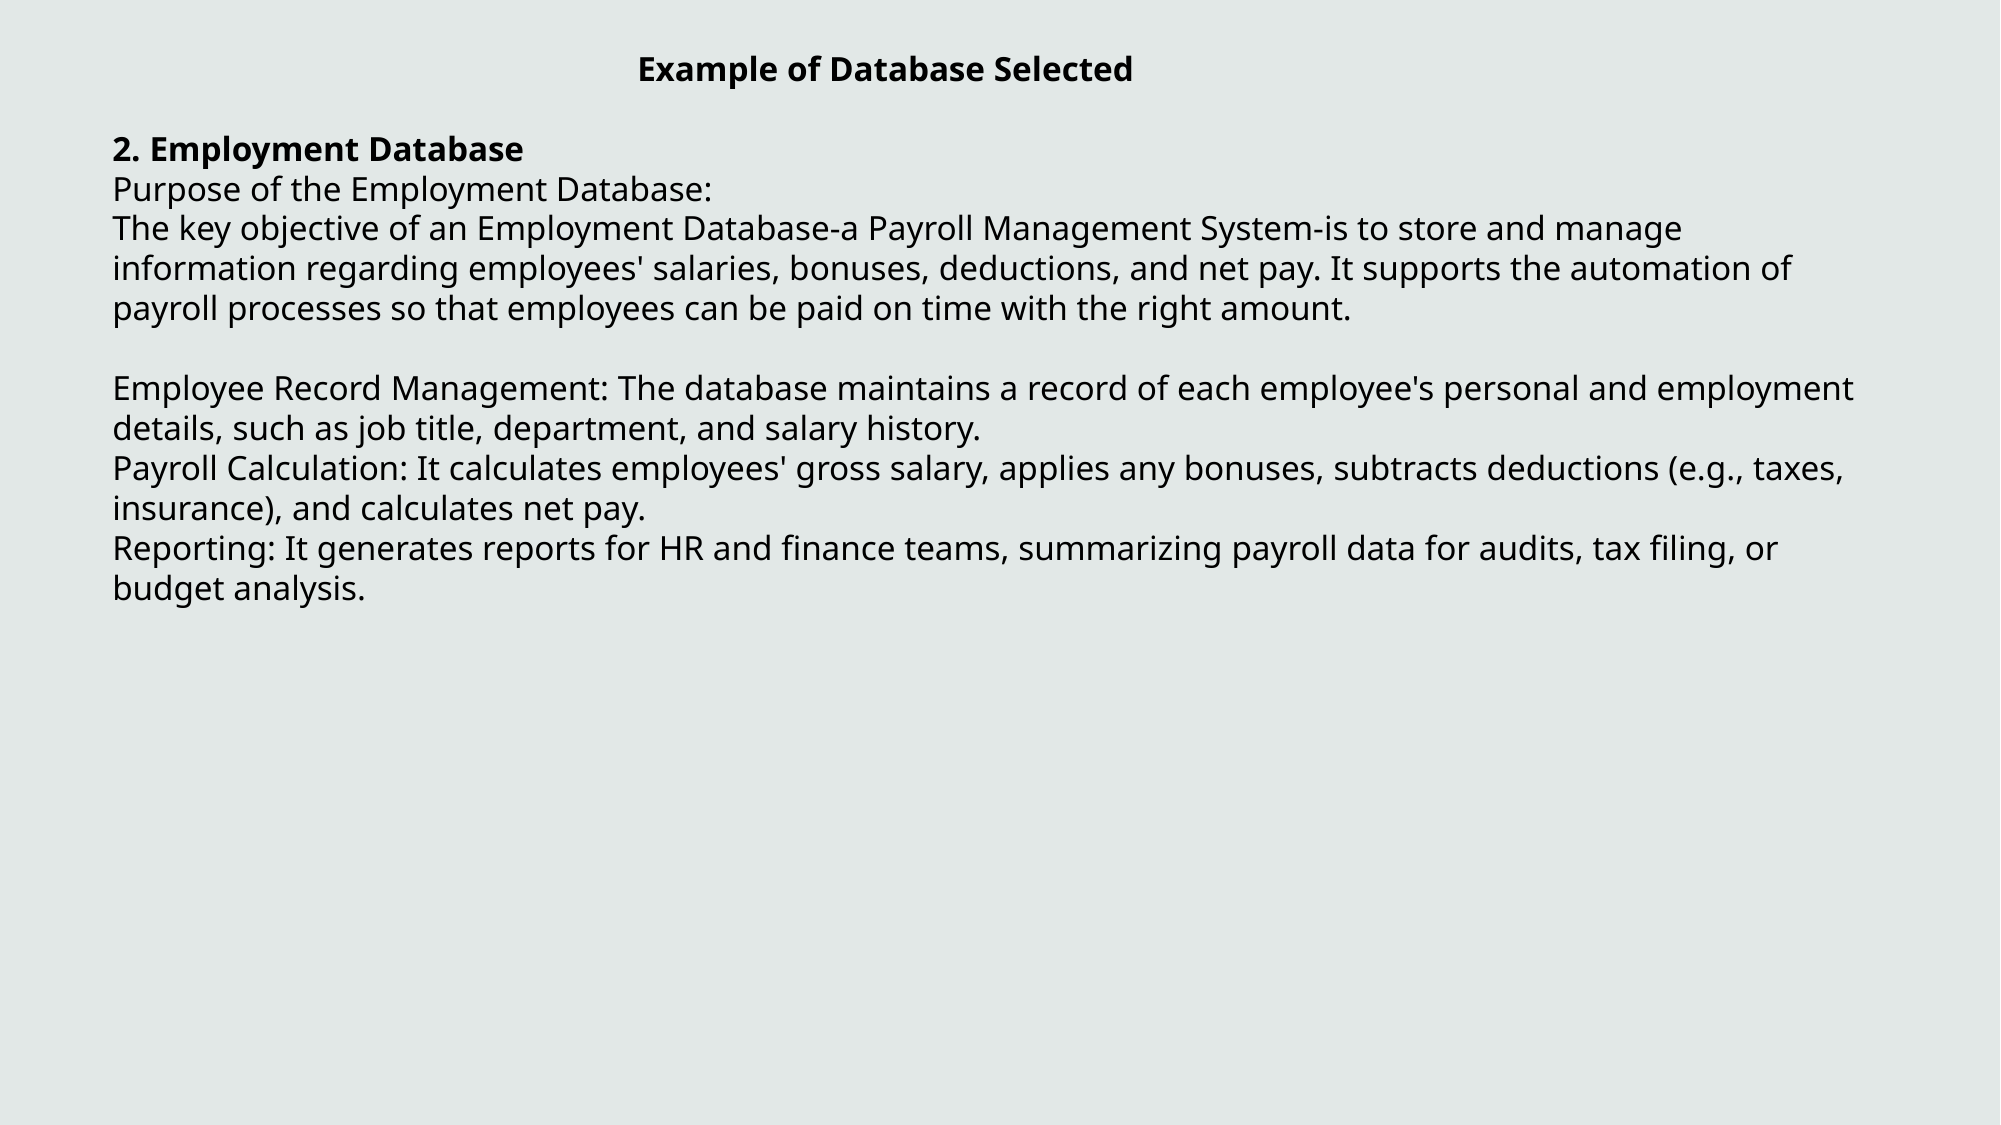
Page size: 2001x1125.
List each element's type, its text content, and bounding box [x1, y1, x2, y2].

text_box Example of Database Selected 2. Employment Database Purpose of the Employment Database: The key objective of an Employment Database-a Payroll Management System-is to store and manage information regarding employees' salaries, bonuses, deductions, and net pay. It supports the automation of payroll processes so that employees can be paid on time with the right amount. Employee Record Management: The database maintains a record of each employee's personal and employment details, such as job title, department, and salary history. Payroll Calculation: It calculates employees' gross salary, applies any bonuses, subtracts deductions (e.g., taxes, insurance), and calculates net pay. Reporting: It generates reports for HR and finance teams, summarizing payroll data for audits, tax filing, or budget analysis. [97, 40, 1894, 615]
